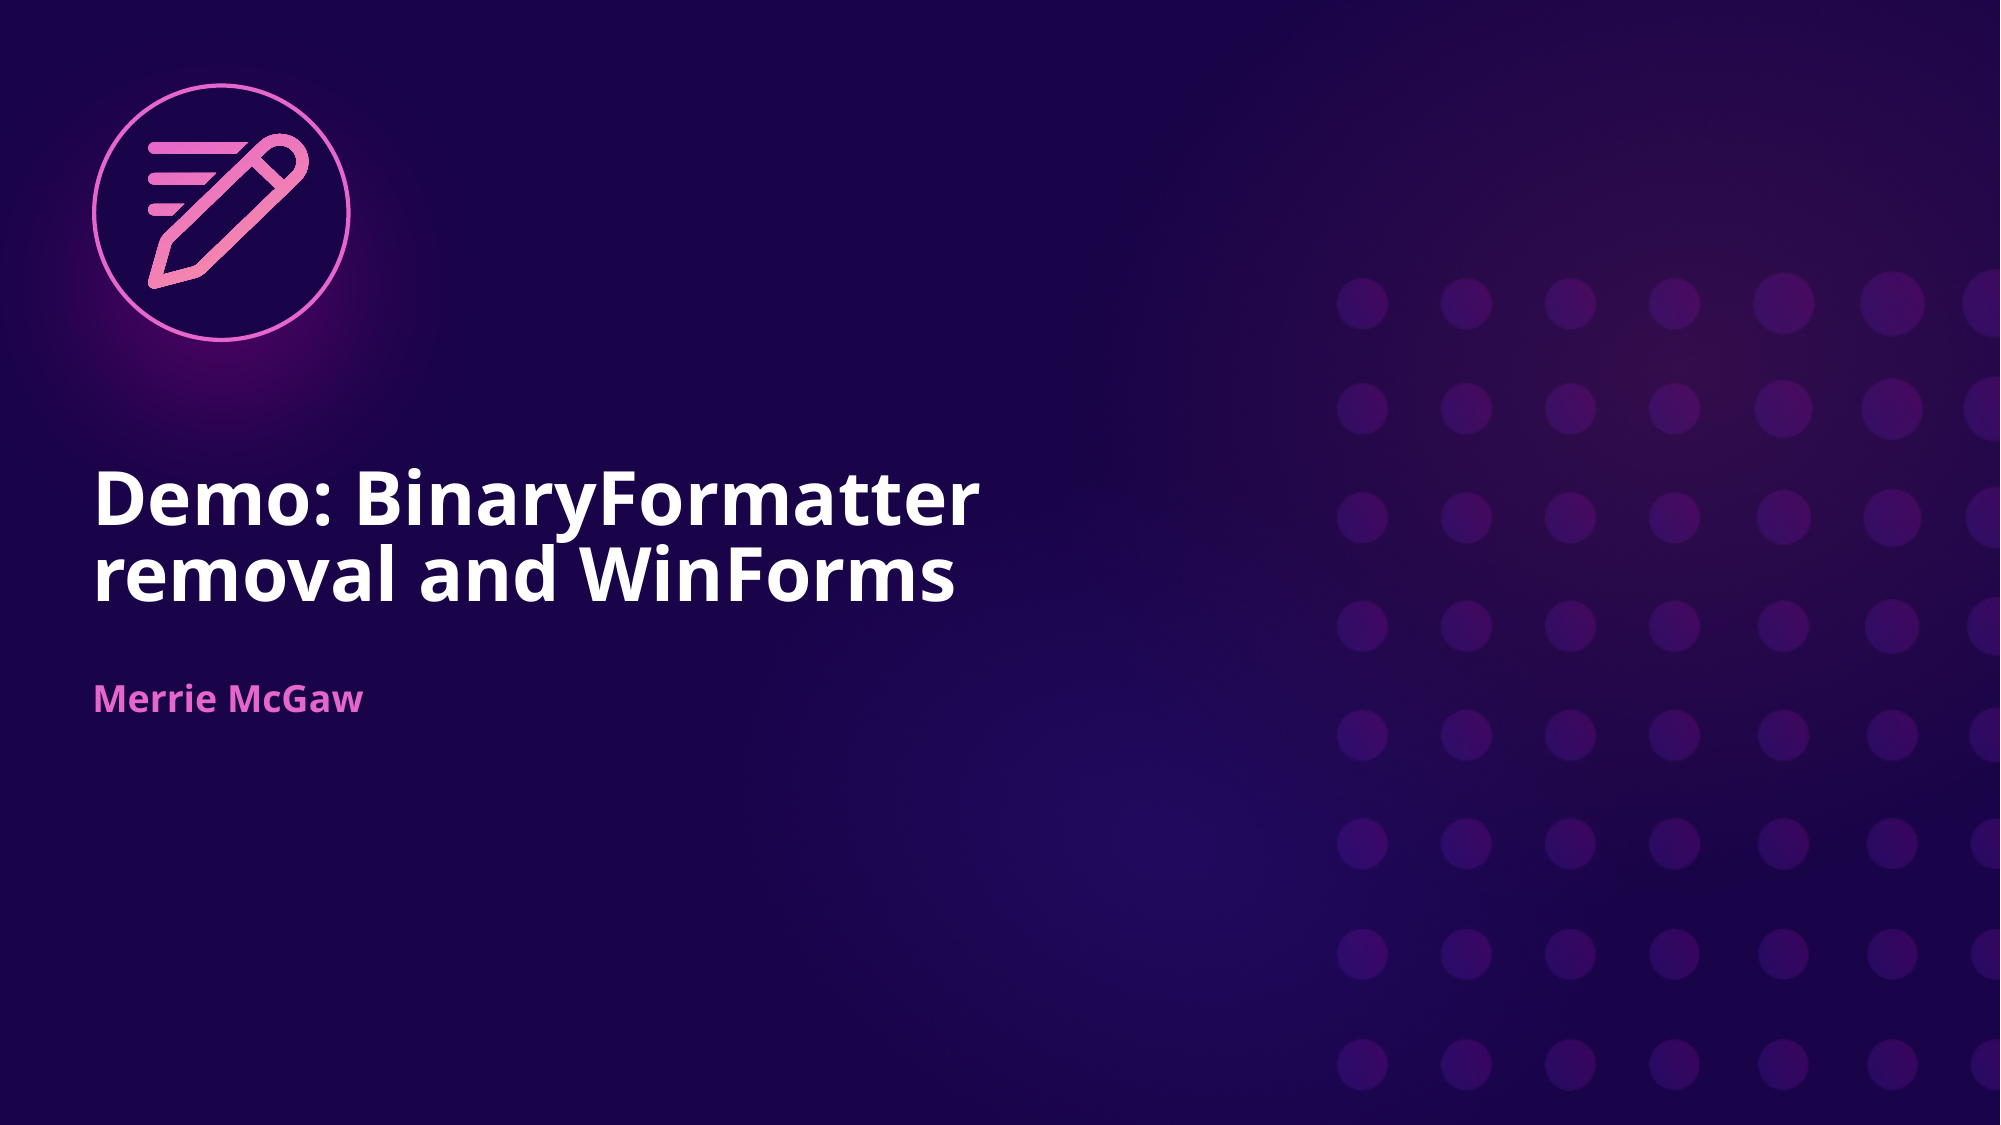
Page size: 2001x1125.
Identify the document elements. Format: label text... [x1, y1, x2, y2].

text_box [148, 133, 309, 289]
title Demo: BinaryFormatter removal and WinForms [92, 463, 1085, 619]
list Merrie McGaw [92, 675, 987, 721]
picture [538, 0, 2000, 1125]
